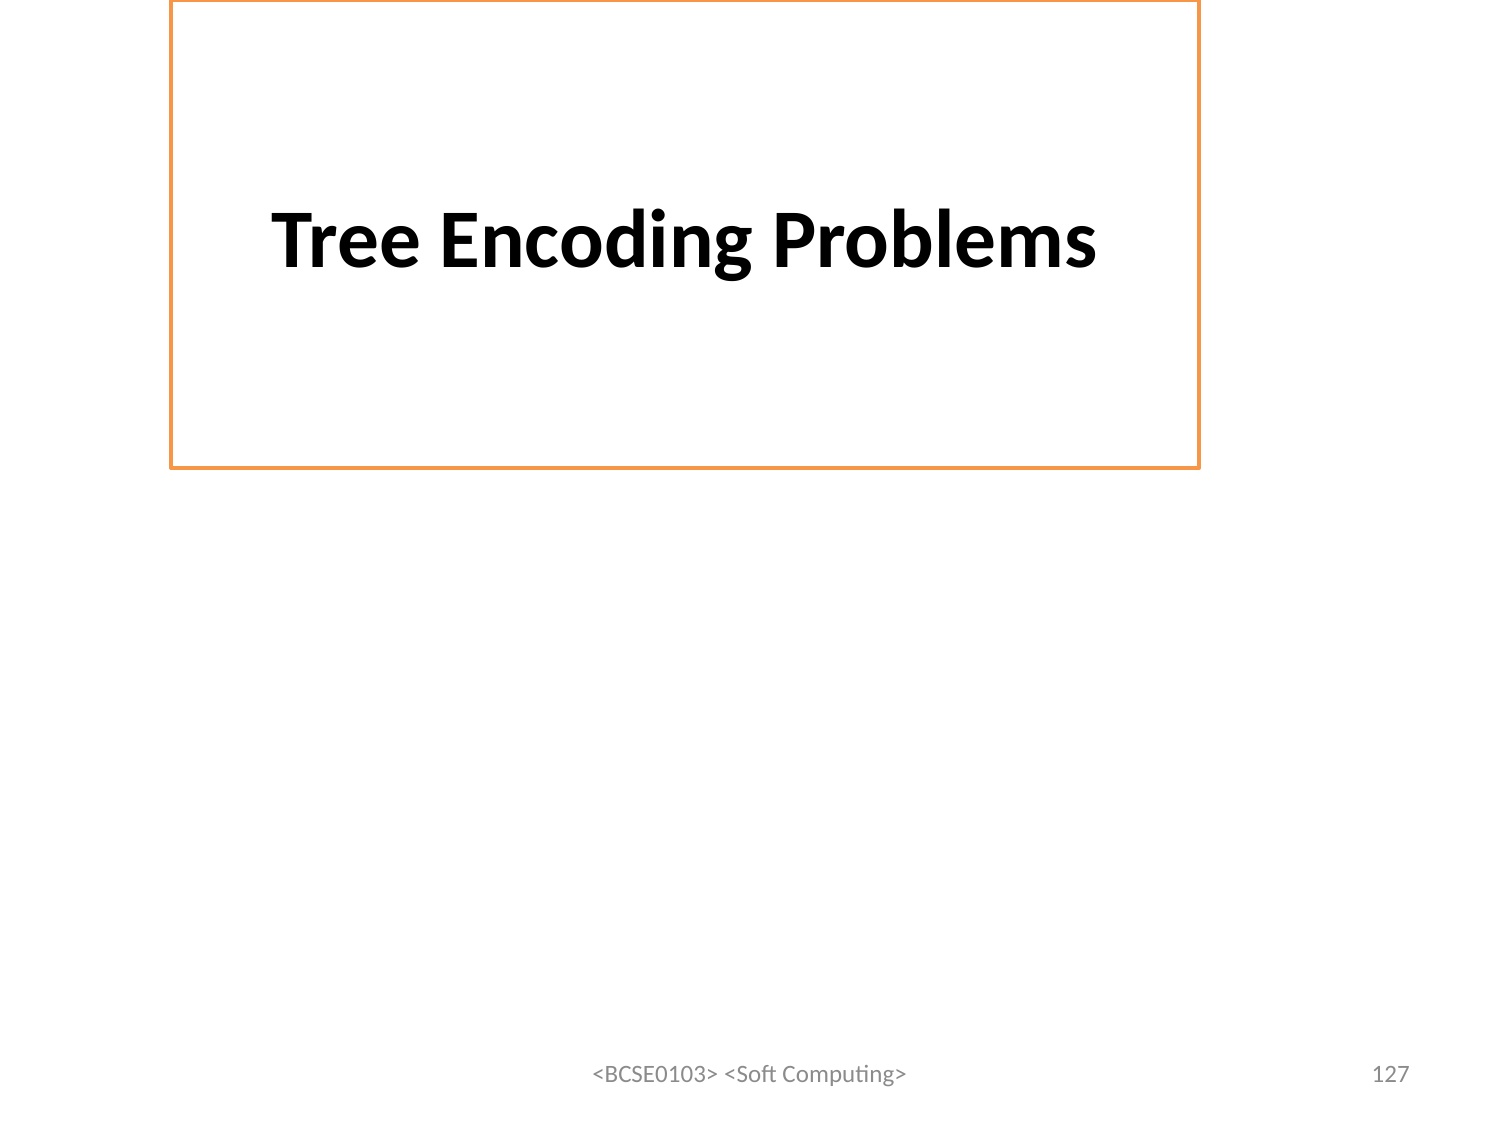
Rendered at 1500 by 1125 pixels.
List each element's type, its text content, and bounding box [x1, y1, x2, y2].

text_box Tree Encoding Problems [169, 0, 1201, 470]
slide_number 127 [1074, 1042, 1425, 1103]
footer <BCSE0103> <Soft Computing> [512, 1042, 988, 1103]
